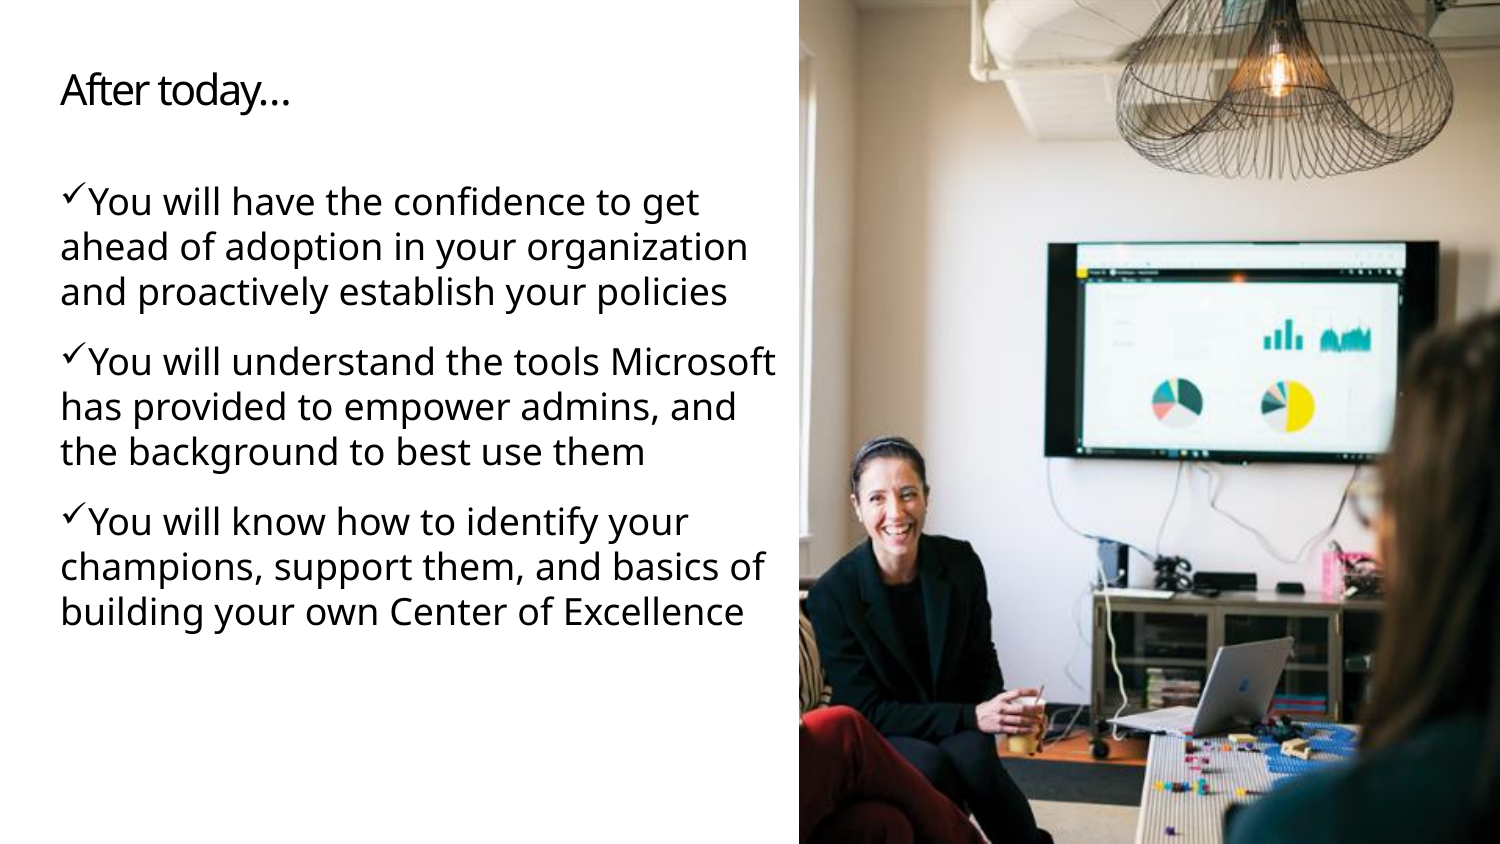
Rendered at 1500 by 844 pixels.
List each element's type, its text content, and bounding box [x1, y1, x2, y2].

list You will have the confidence to get ahead of adoption in your organization and proactively establish your policies You will understand the tools Microsoft has provided to empower admins, and the background to best use them You will know how to identify your champions, support them, and basics of building your own Center of Excellence [60, 177, 786, 683]
title After today… [60, 28, 798, 129]
picture [798, 0, 1500, 844]
